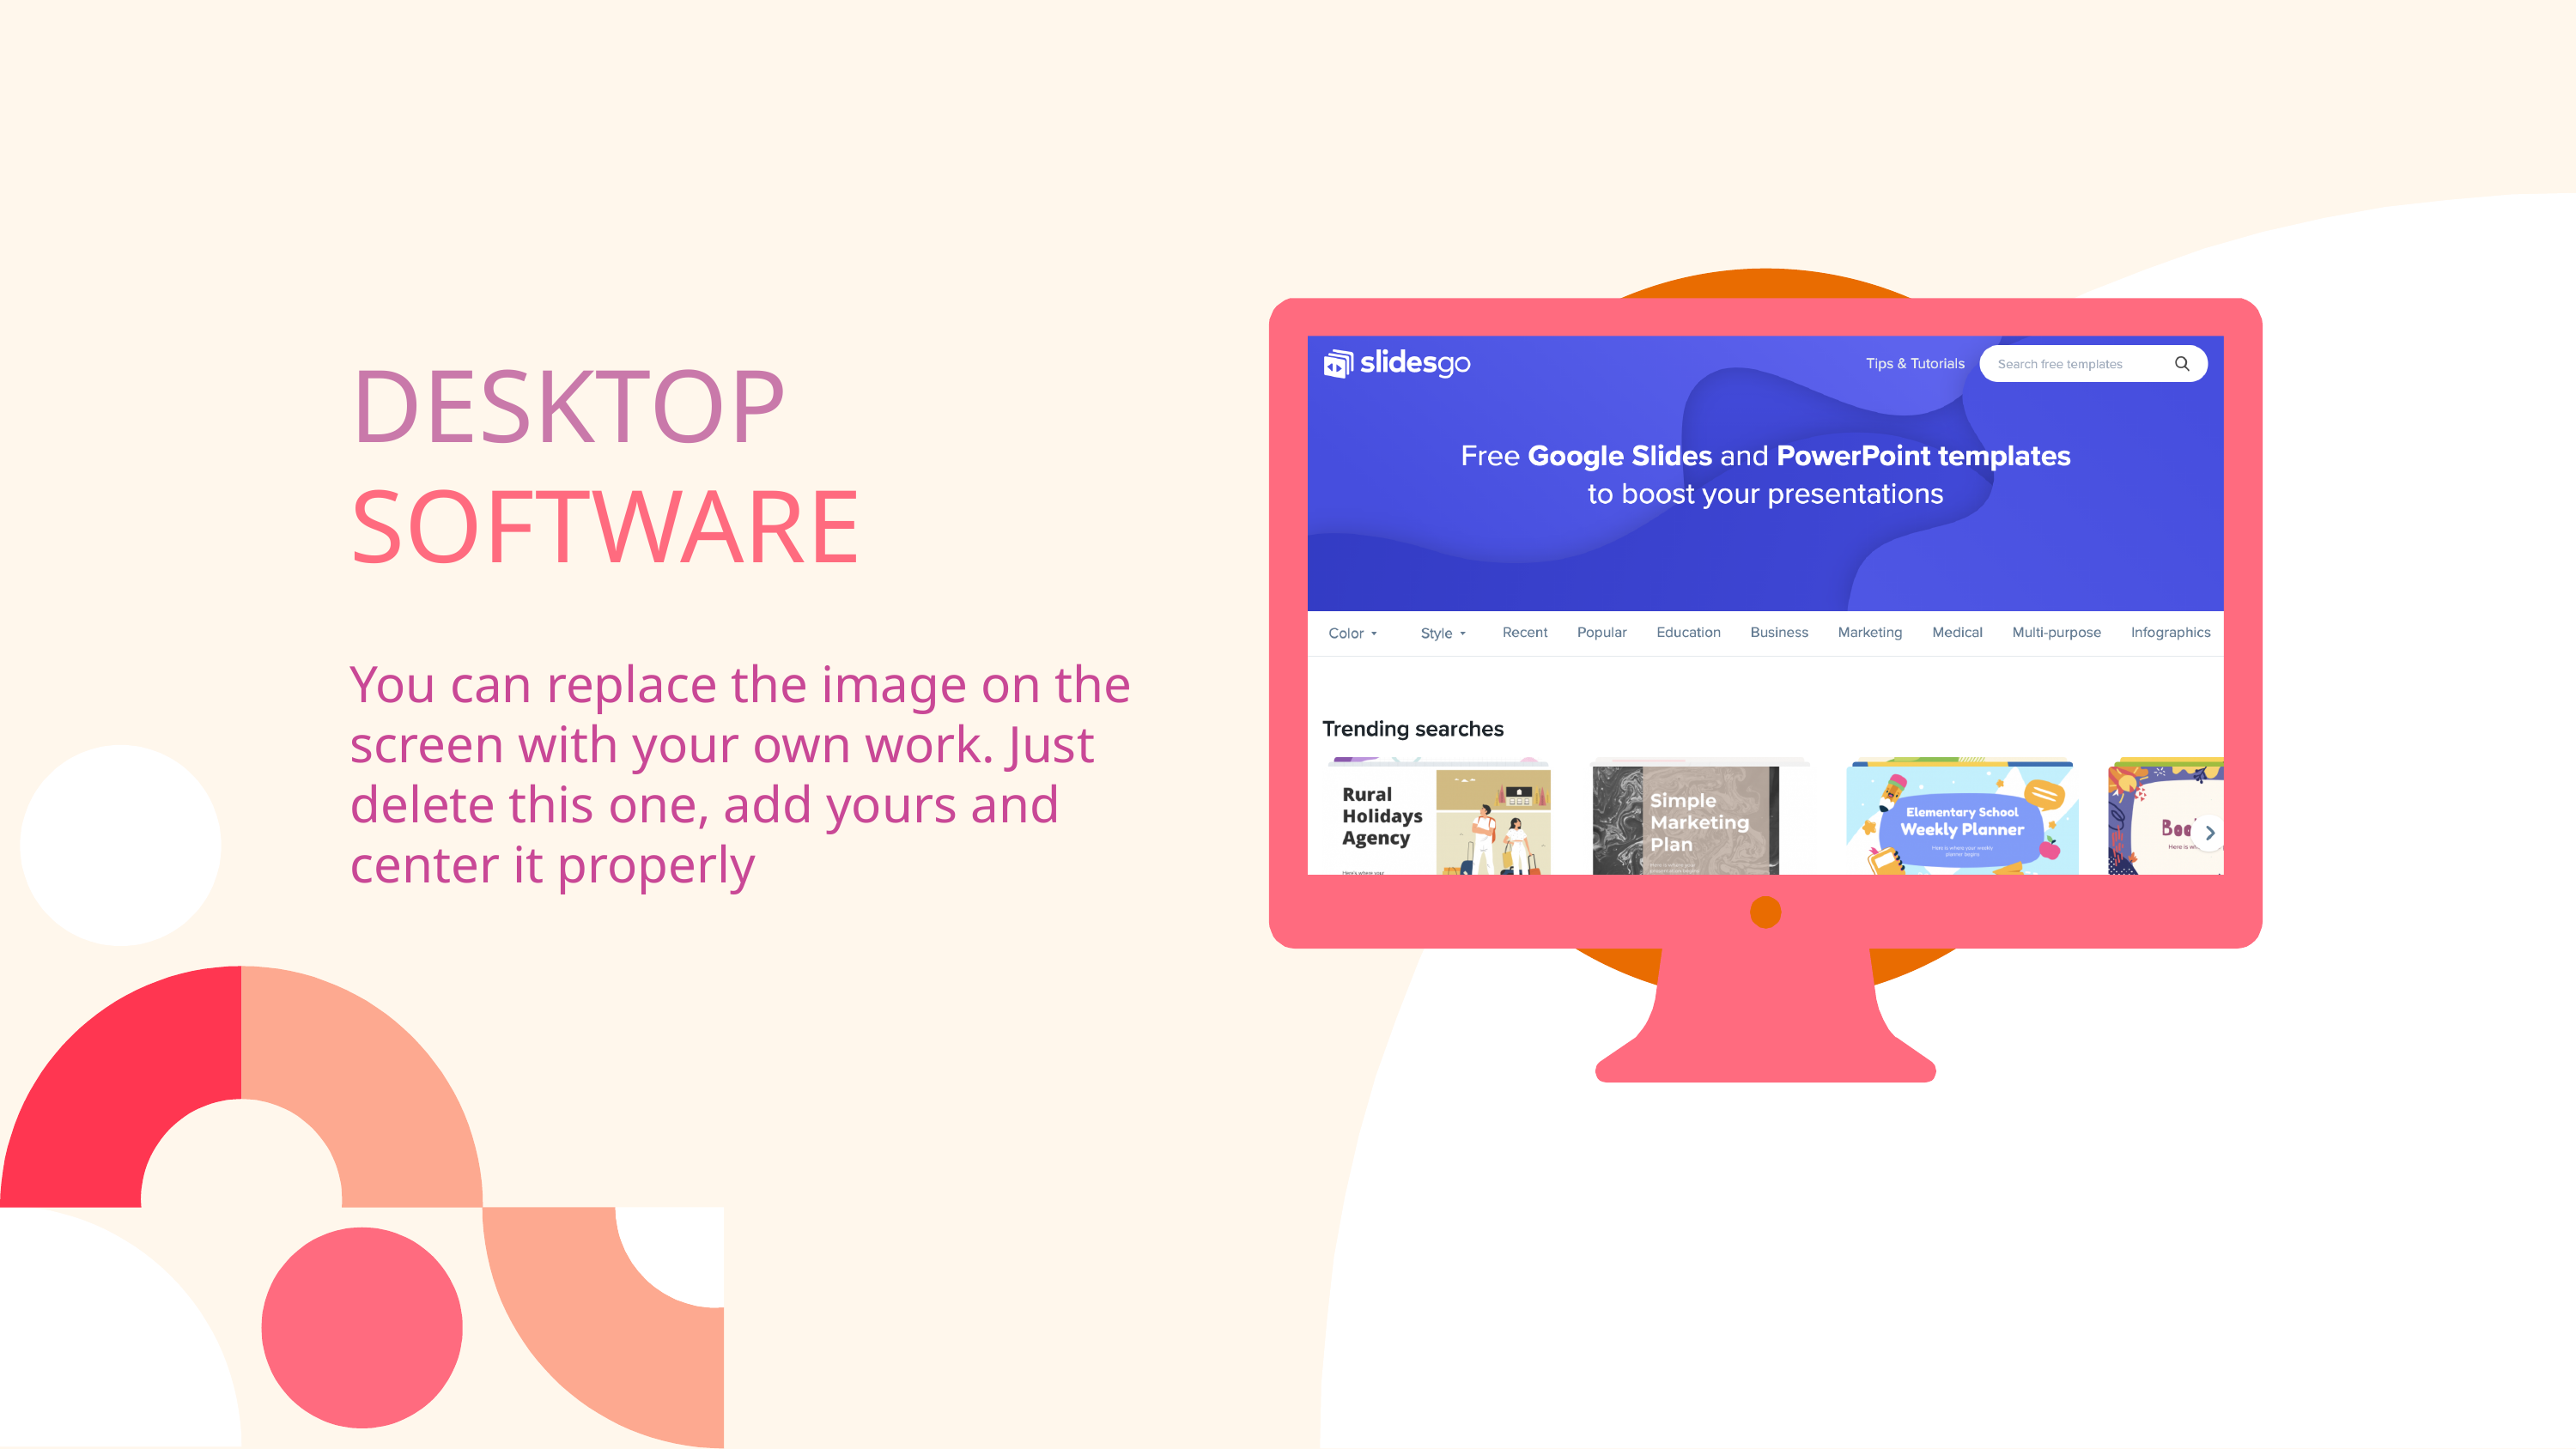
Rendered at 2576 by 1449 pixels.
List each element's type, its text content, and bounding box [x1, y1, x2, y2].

text_box [1621, 268, 1911, 298]
picture [1300, 333, 2227, 897]
title DESKTOP SOFTWARE [324, 316, 1270, 600]
subtitle You can replace the image on the screen with your own work. Just delete this one, add yours and center it properly [324, 626, 1189, 910]
text_box [1751, 905, 1781, 928]
text_box [1577, 949, 1662, 985]
text_box [1870, 949, 1955, 985]
text_box [1268, 298, 2263, 1083]
